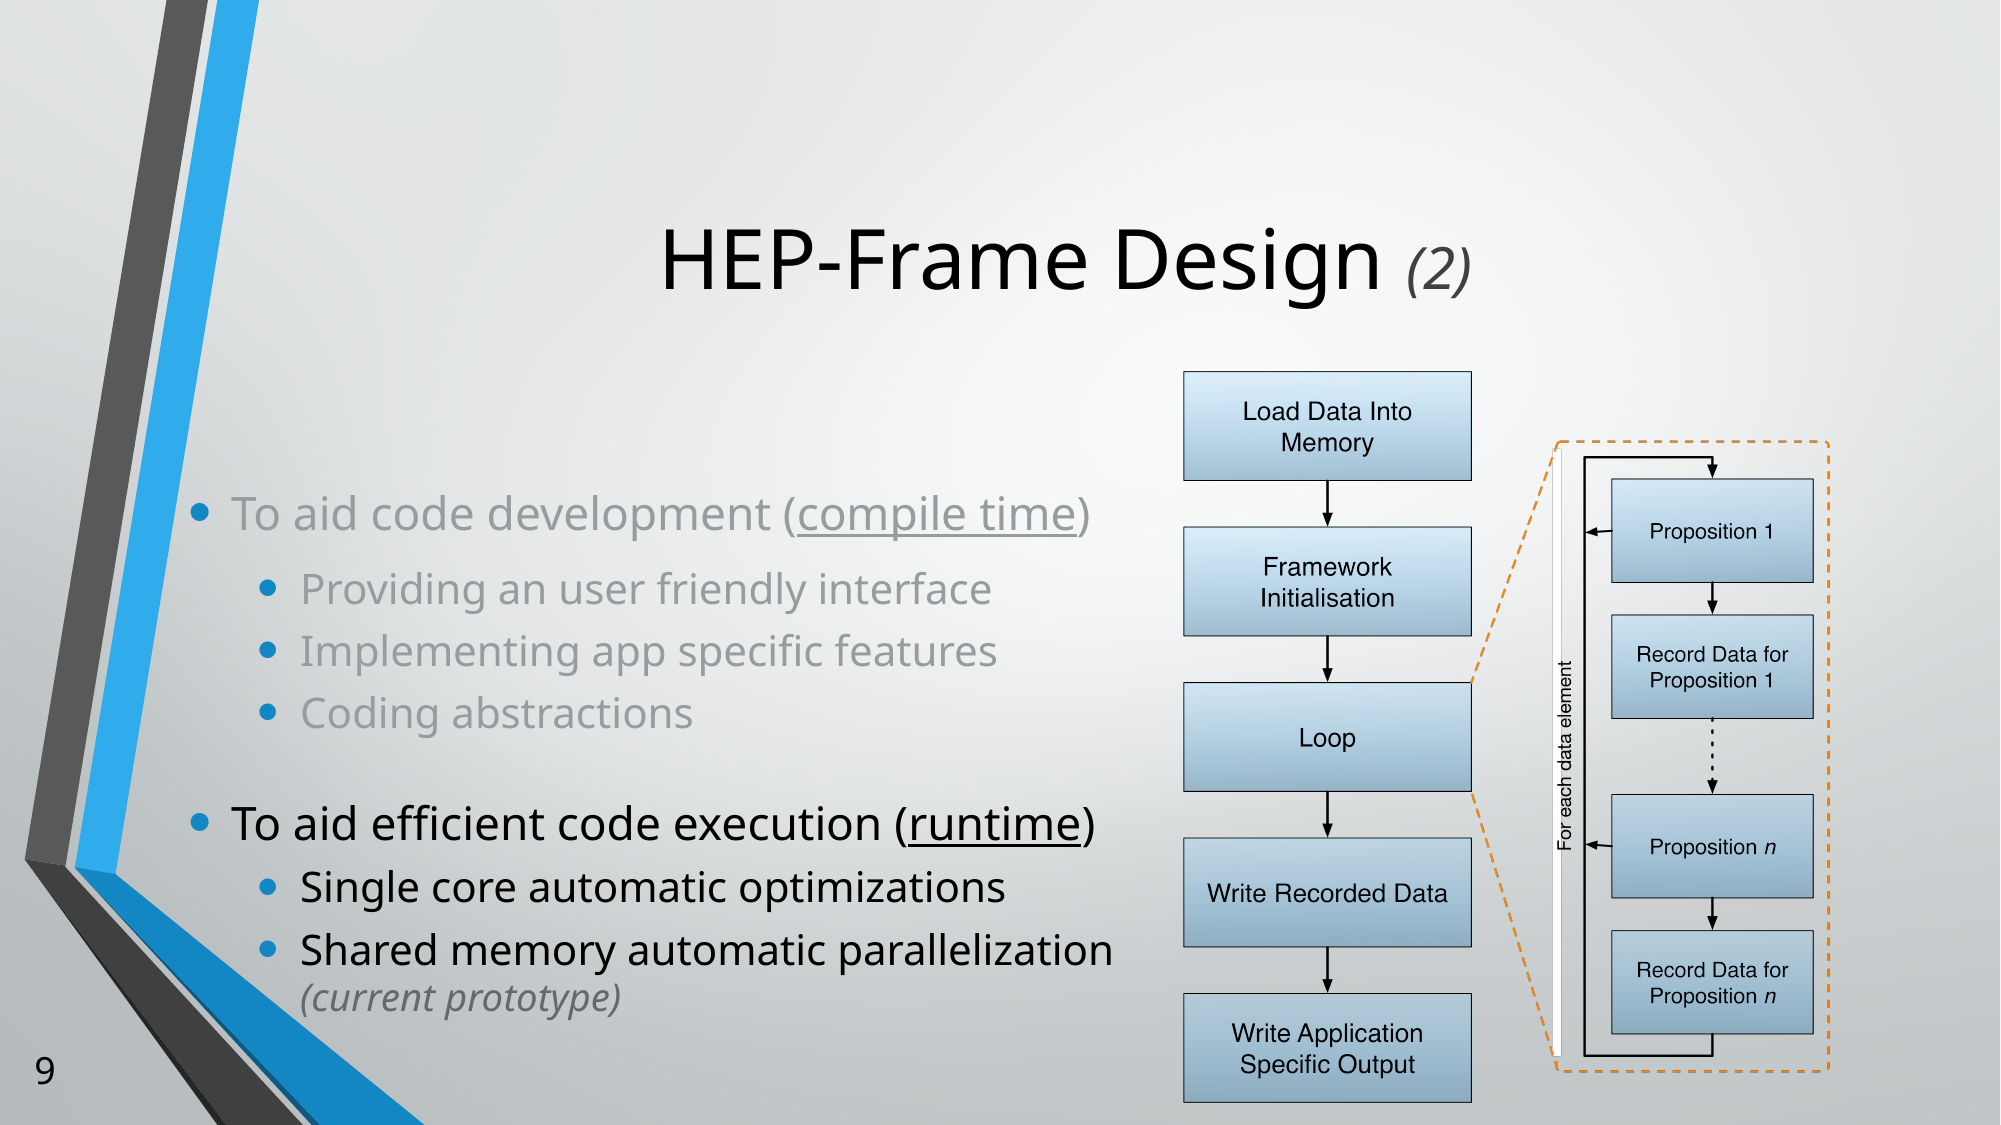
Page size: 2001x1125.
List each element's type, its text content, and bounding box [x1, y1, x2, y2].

slide_number 9 [0, 1020, 91, 1125]
picture [1181, 370, 1831, 1104]
title HEP-Frame Design (2) [243, 112, 1887, 400]
text_box To aid code development (compile time) Providing an user friendly interface Implementing app specific features Coding abstractions To aid efficient code execution (runtime) Single core automatic optimizations Shared memory automatic parallelization (current prototype) [173, 453, 1133, 1050]
